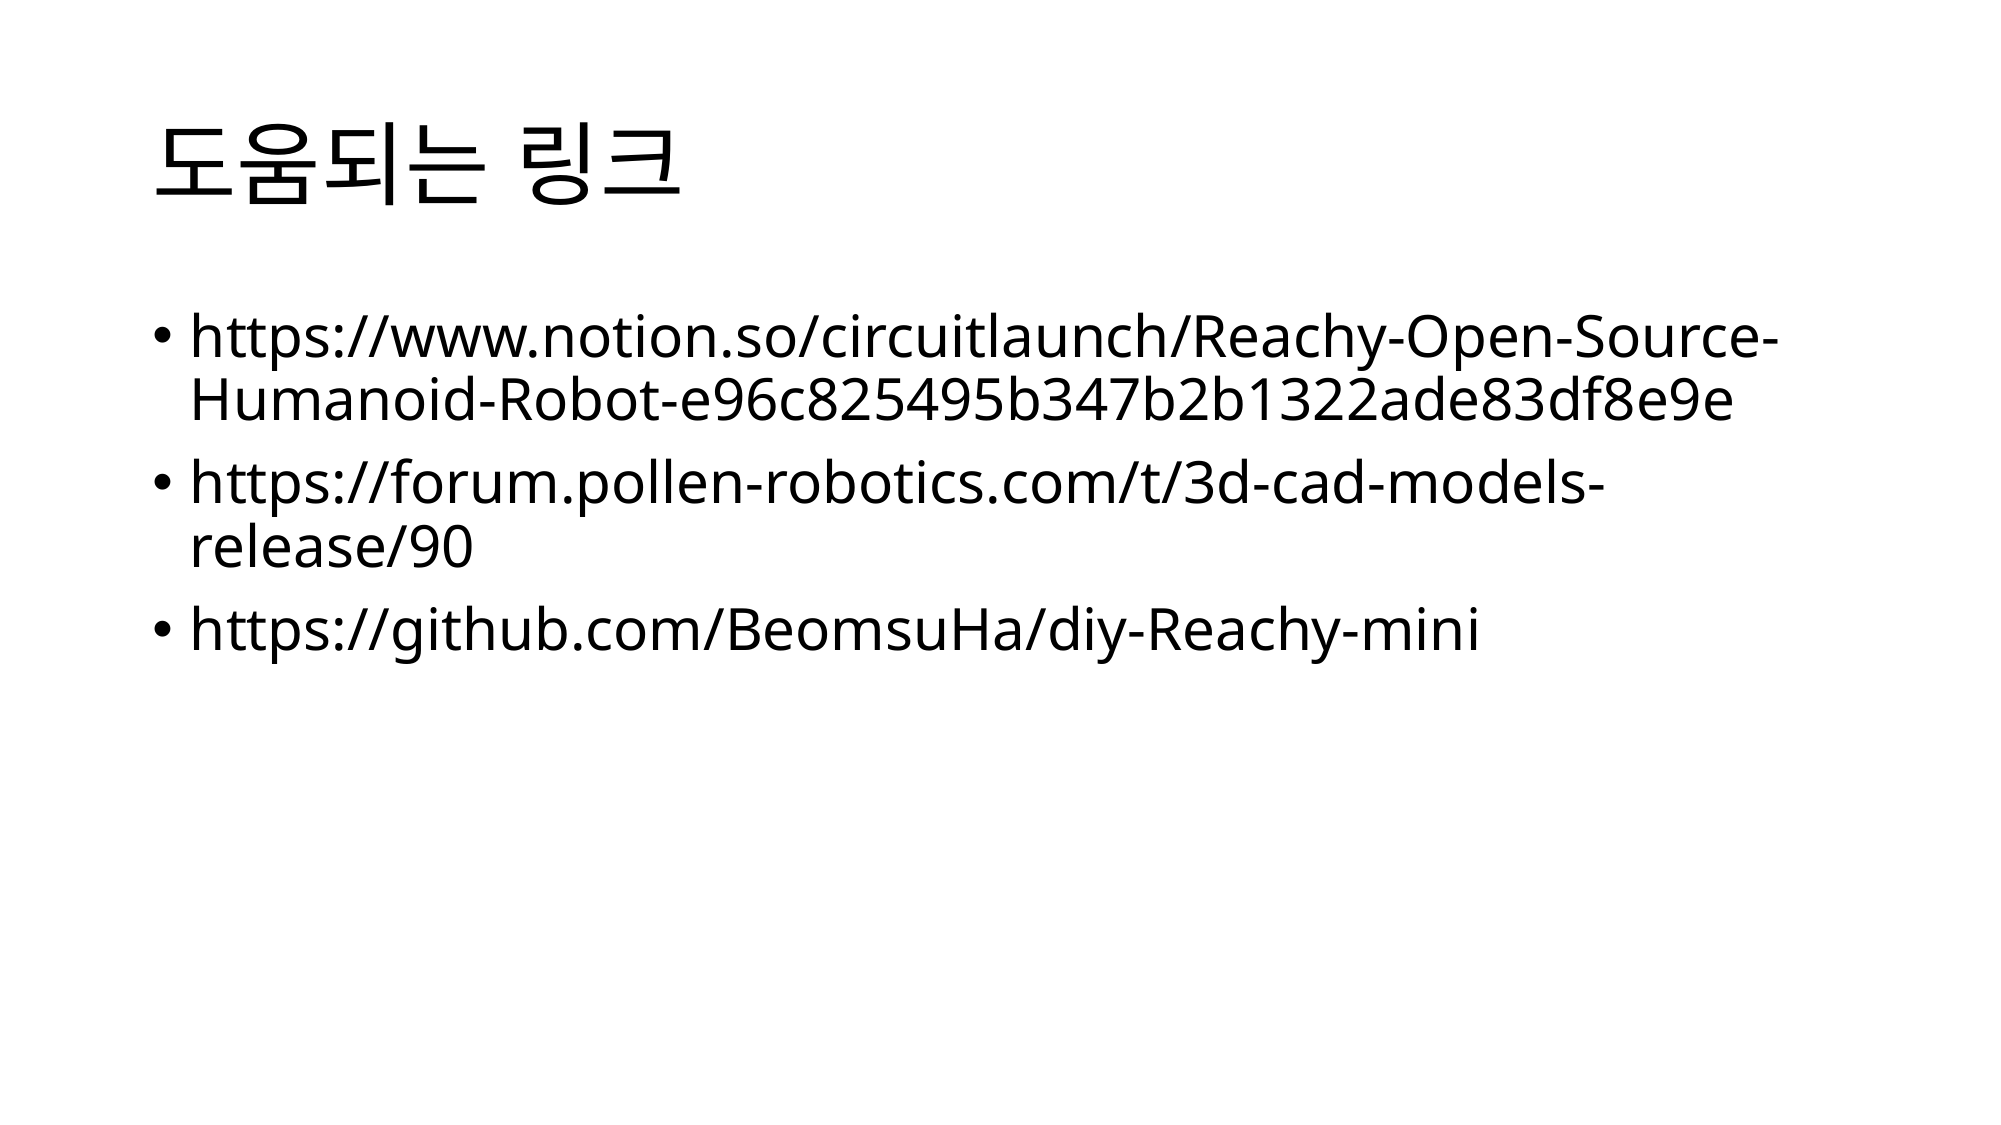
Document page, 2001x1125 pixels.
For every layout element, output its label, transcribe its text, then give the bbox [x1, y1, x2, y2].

title 도움되는 링크 [137, 59, 1863, 278]
list https://www.notion.so/circuitlaunch/Reachy-Open-Source-Humanoid-Robot-e96c825495b347b2b1322ade83df8e9e https://forum.pollen-robotics.com/t/3d-cad-models-release/90 https://github.com/BeomsuHa/diy-Reachy-mini [137, 299, 1863, 1014]
